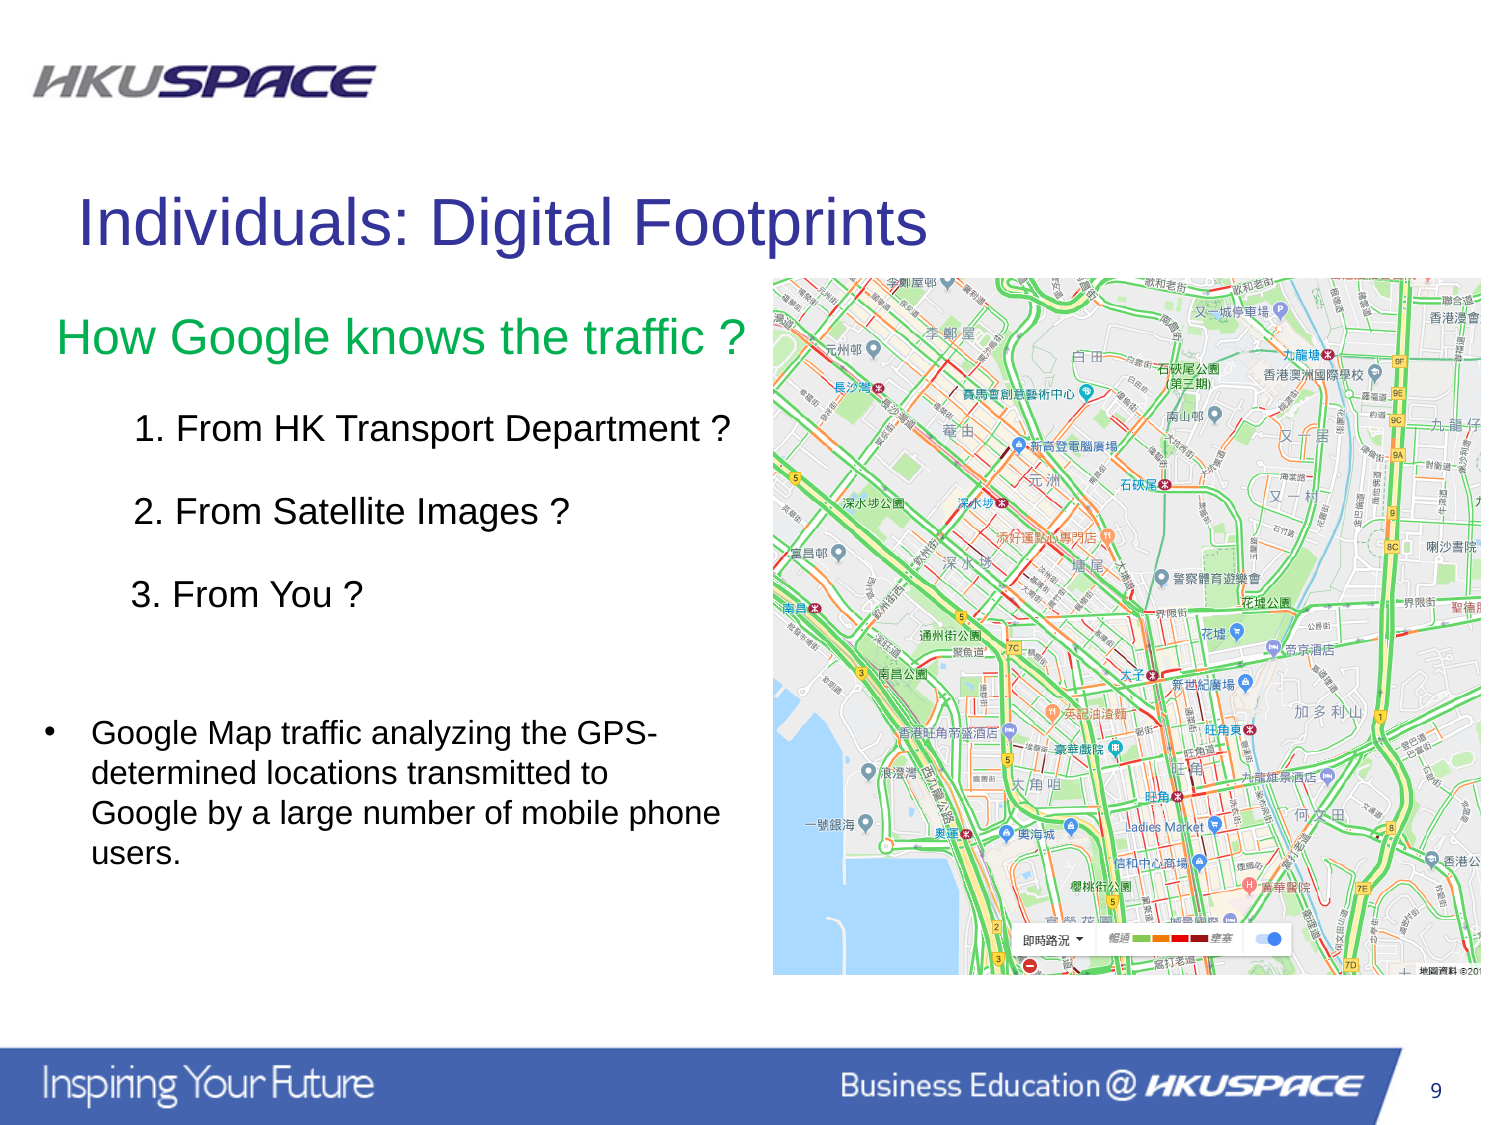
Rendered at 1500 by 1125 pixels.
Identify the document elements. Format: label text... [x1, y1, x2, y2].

text_box 1. From HK Transport Department ? [119, 397, 747, 457]
text_box Google Map traffic analyzing the GPS-determined locations transmitted to Google by a large number of mobile phone users. [29, 704, 739, 929]
slide_number 9 [1415, 1070, 1499, 1125]
text_box How Google knows the traffic ? [41, 297, 764, 373]
text_box 2. From Satellite Images ? [118, 479, 586, 585]
text_box 3. From You ? [115, 562, 379, 668]
picture [0, 0, 1500, 1125]
title Individuals: Digital Footprints [62, 101, 1388, 266]
